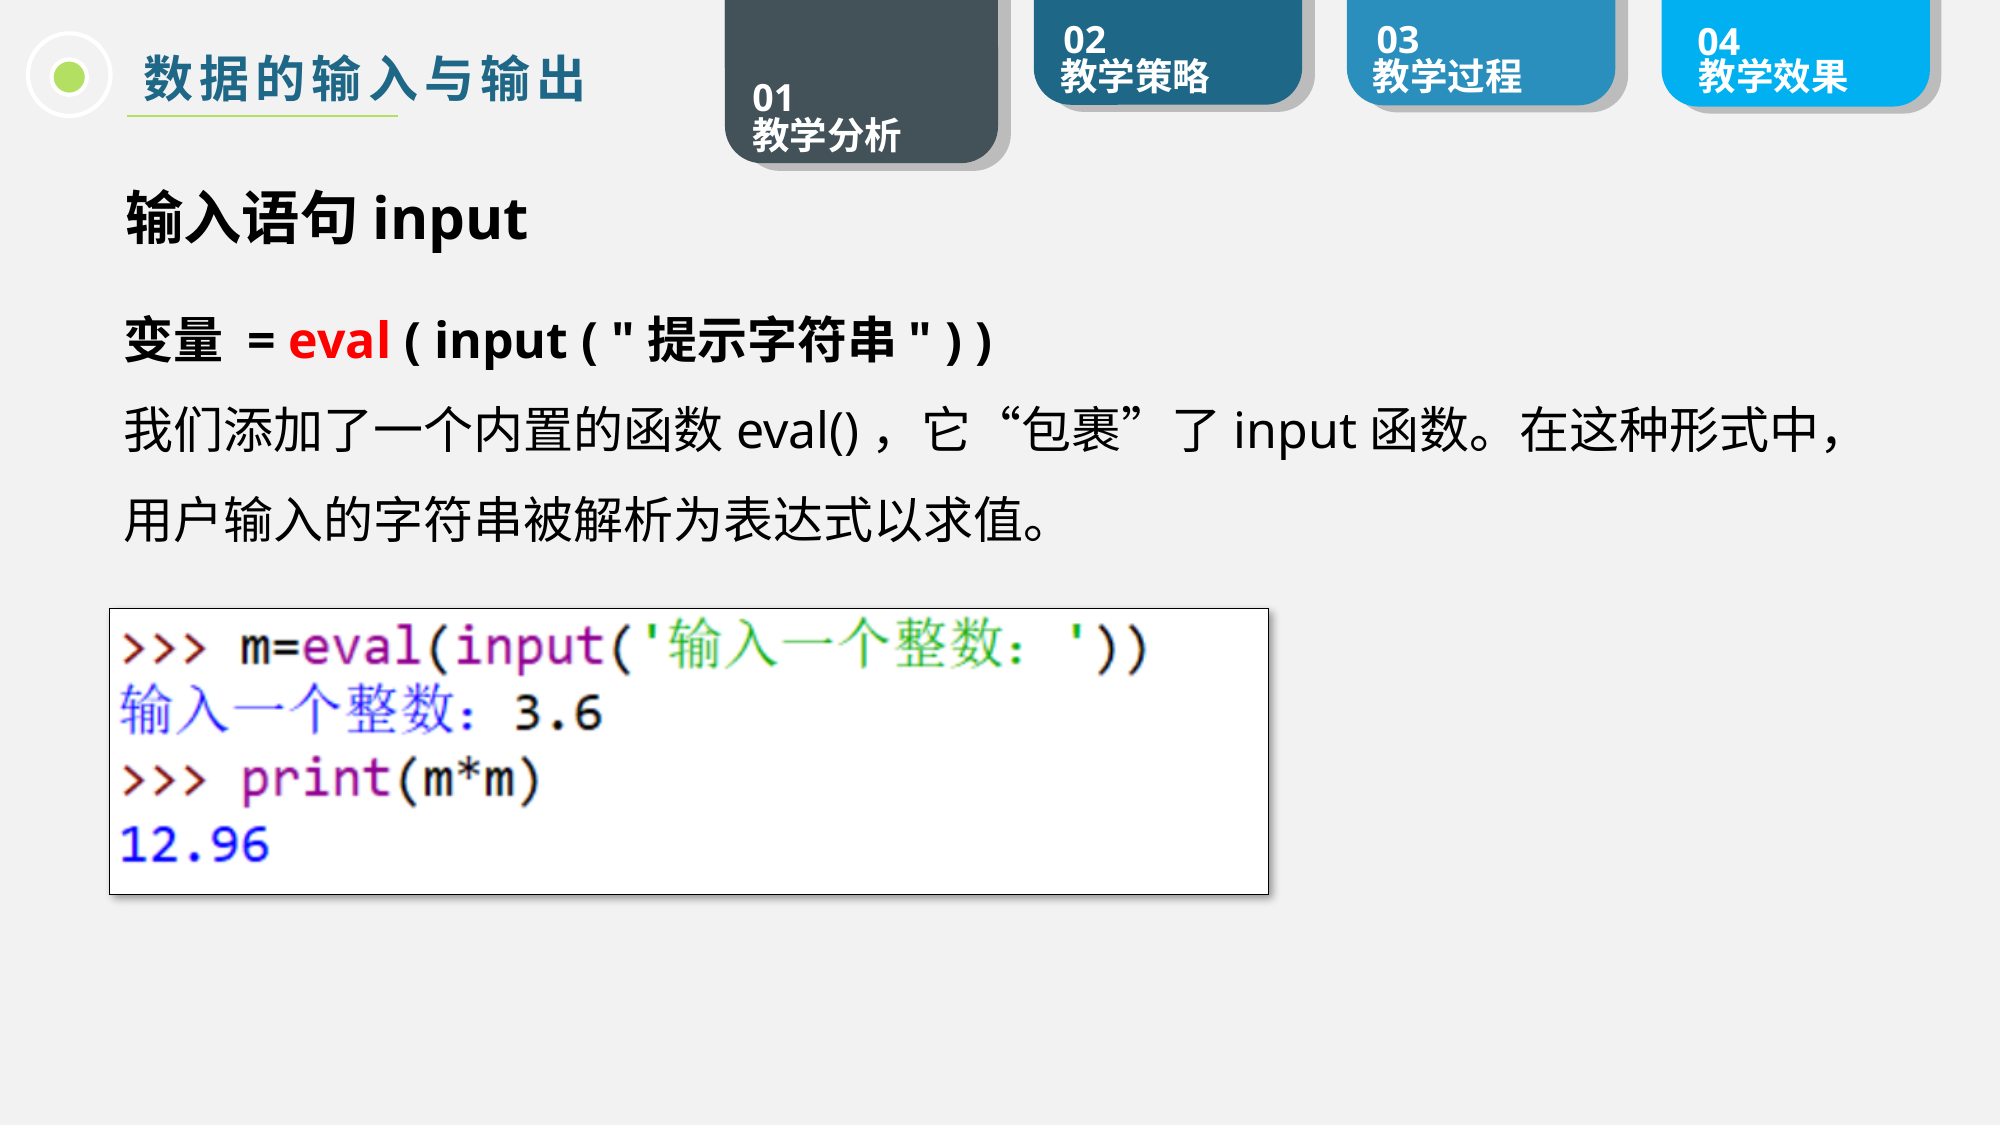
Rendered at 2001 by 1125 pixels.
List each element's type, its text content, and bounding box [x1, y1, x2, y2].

text_box 输入语句input [110, 139, 2000, 259]
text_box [27, 33, 111, 117]
text_box 数据的输入与输出 [128, 40, 1155, 115]
picture [108, 608, 1269, 895]
text_box 变量 = eval ( input ( "提示字符串" ) ) 我们添加了一个内置的函数eval()，它“包裹”了input函数。在这种形式中，用户输入的字符串被解析为表达式以求值。 [109, 271, 1856, 556]
